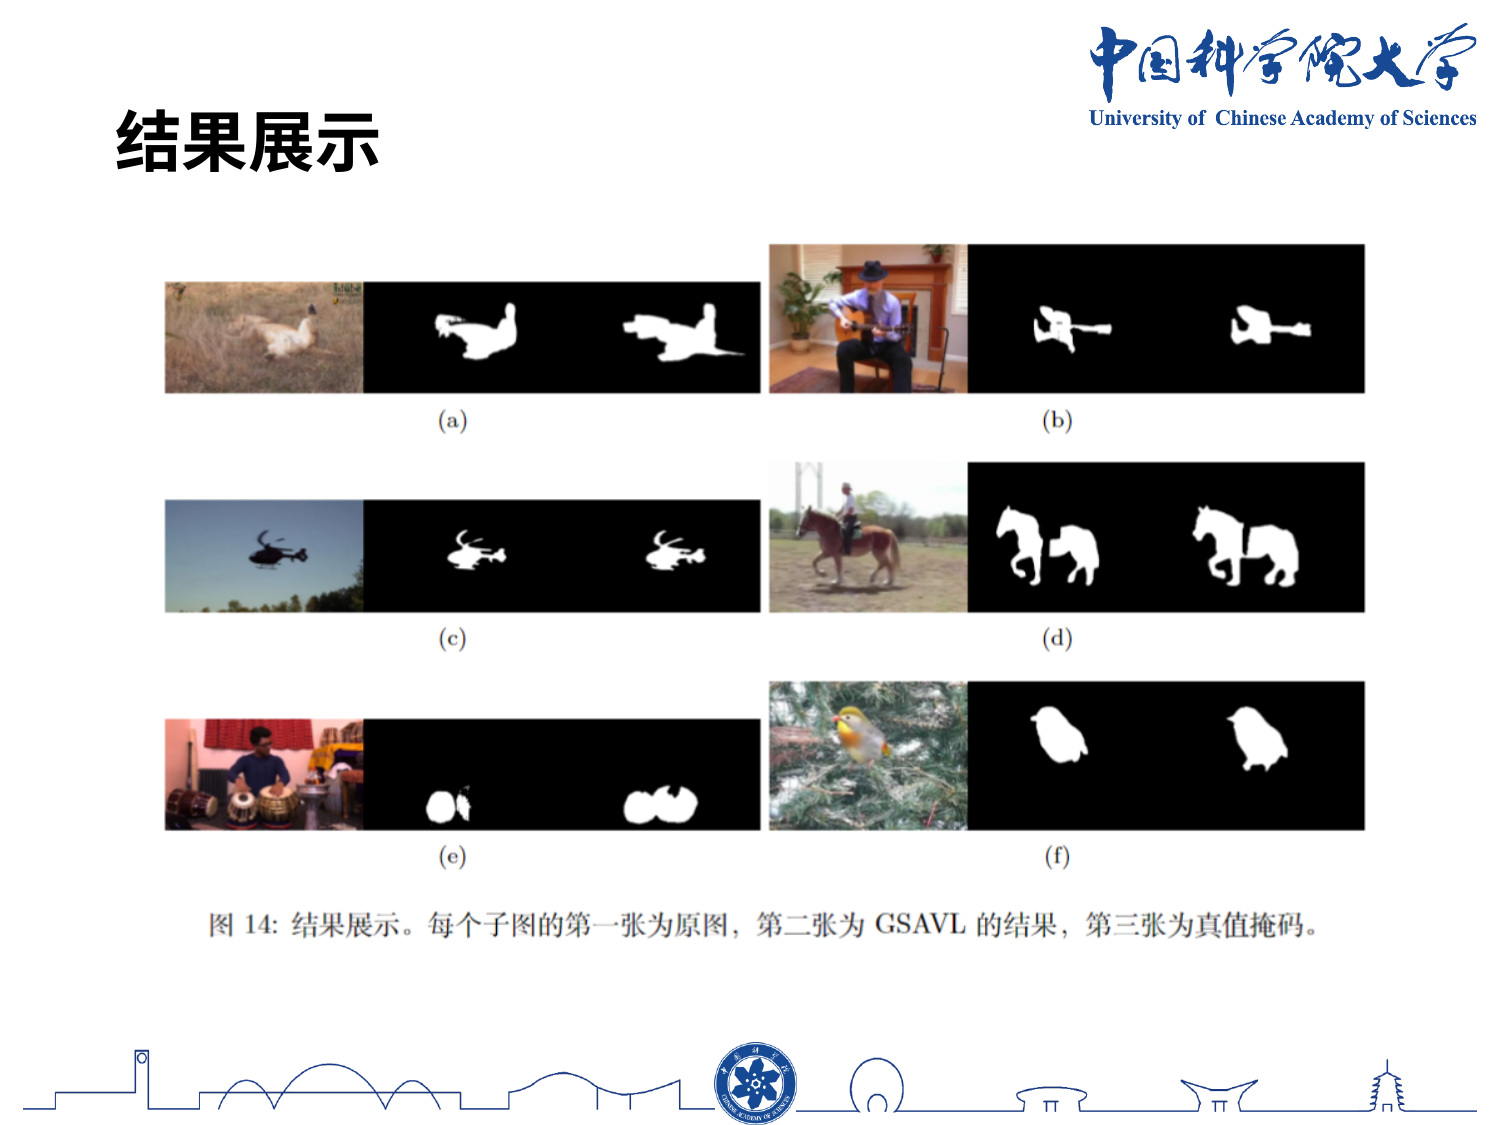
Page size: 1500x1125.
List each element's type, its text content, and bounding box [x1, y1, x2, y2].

picture [1078, 23, 1477, 129]
picture [23, 1039, 1477, 1125]
picture [53, 219, 1447, 966]
text_box 结果展示 [100, 101, 716, 178]
